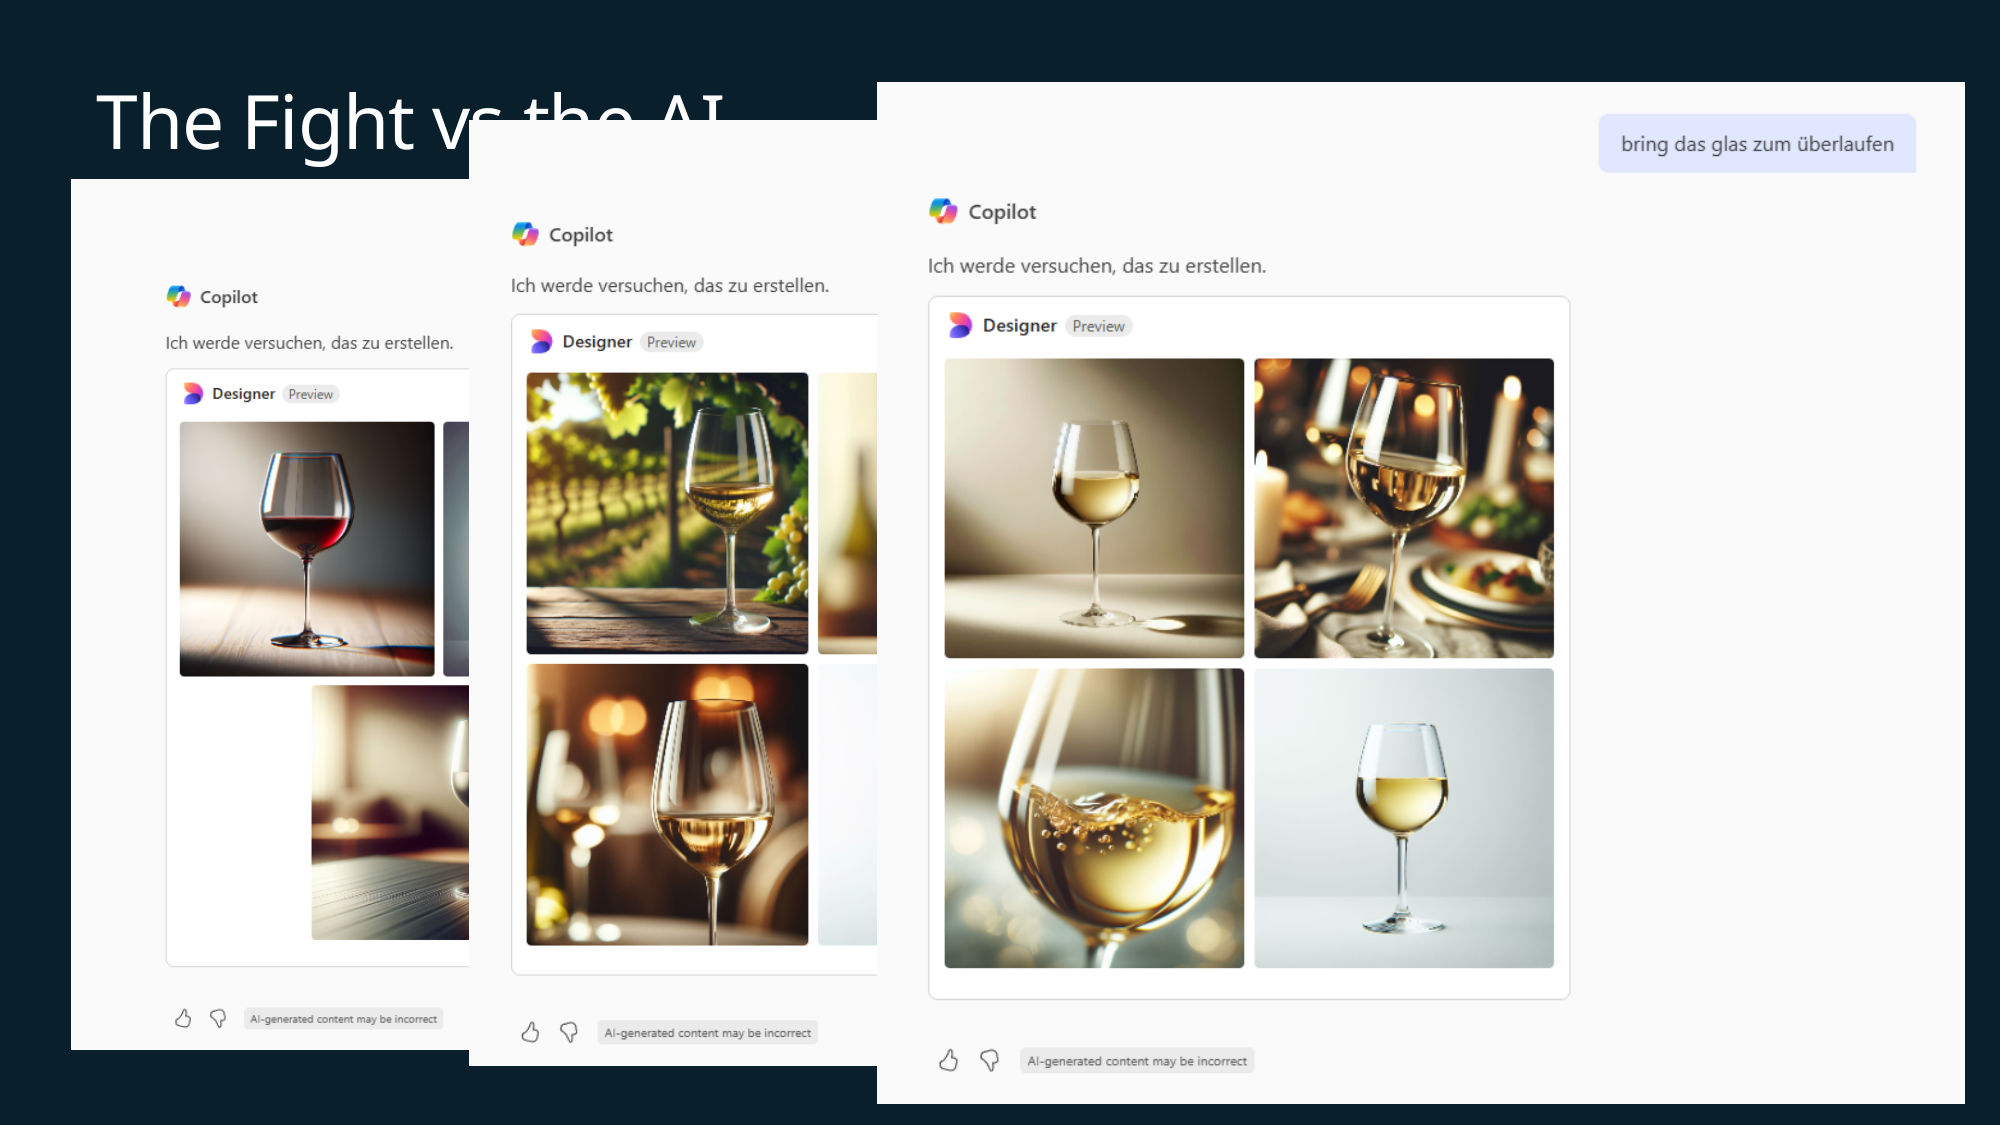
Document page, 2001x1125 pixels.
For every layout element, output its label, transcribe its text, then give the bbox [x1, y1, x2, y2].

title The Fight vs the AI [96, 75, 1904, 166]
picture [70, 82, 1965, 1104]
